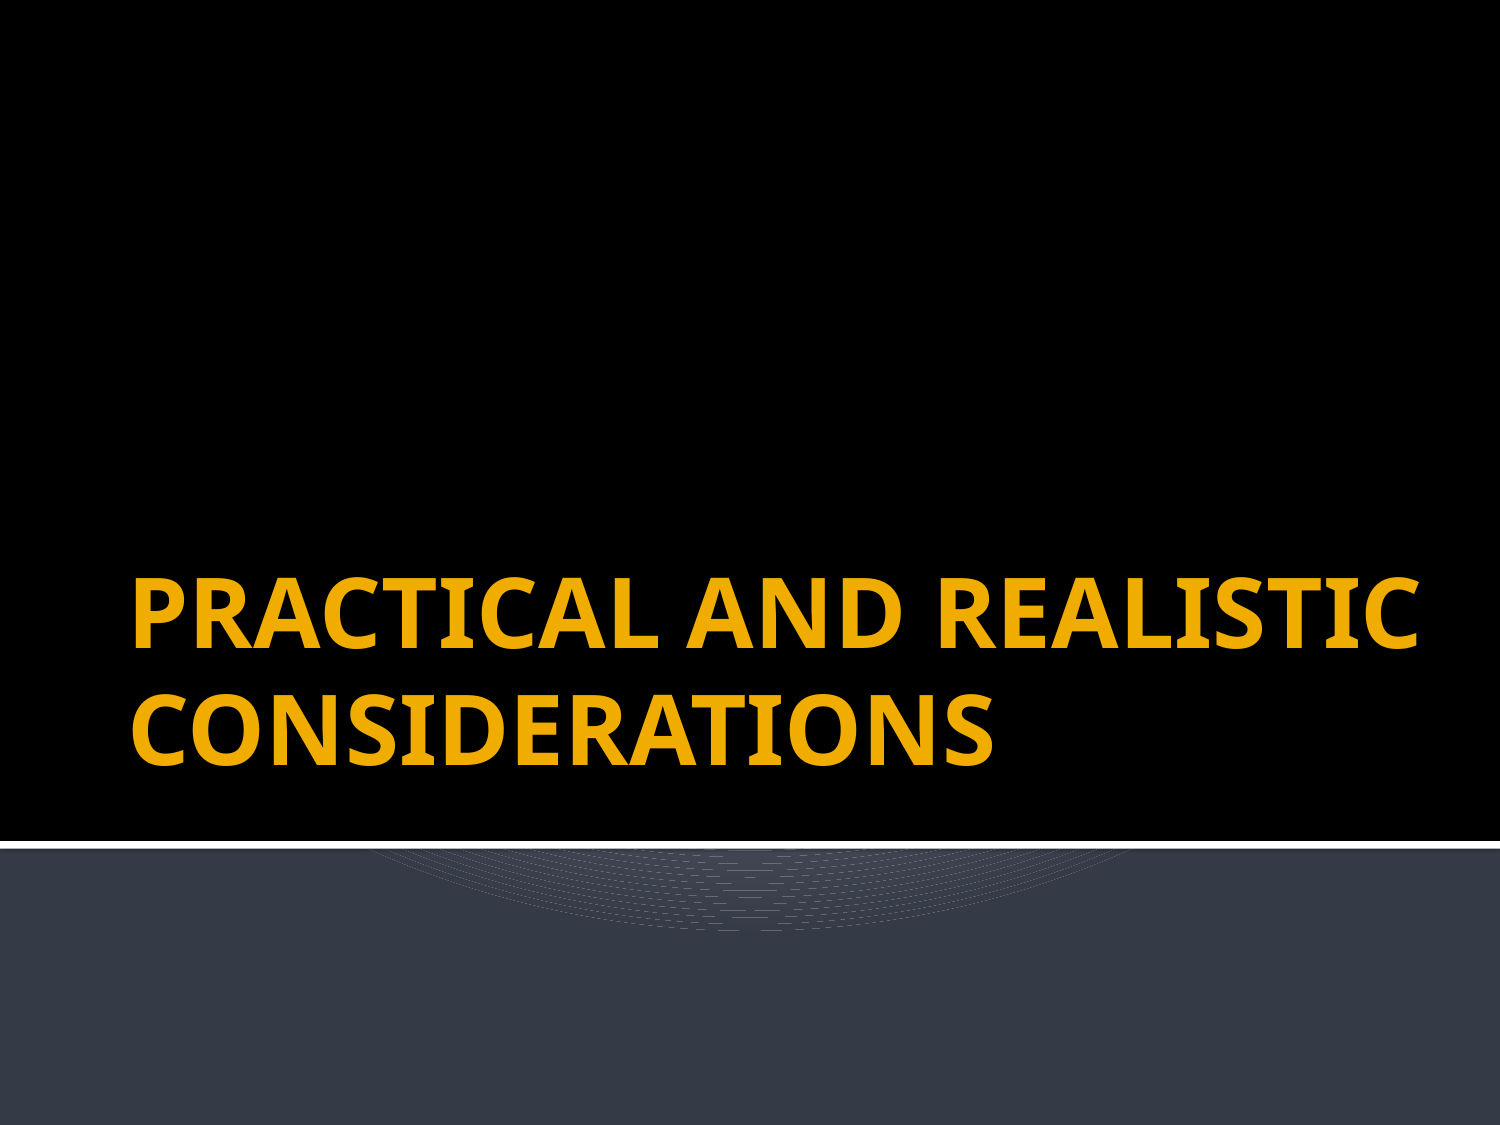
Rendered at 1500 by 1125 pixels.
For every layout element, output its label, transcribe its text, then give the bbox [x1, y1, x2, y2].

title PRACTICAL AND REALISTIC CONSIDERATIONS [112, 550, 1438, 825]
